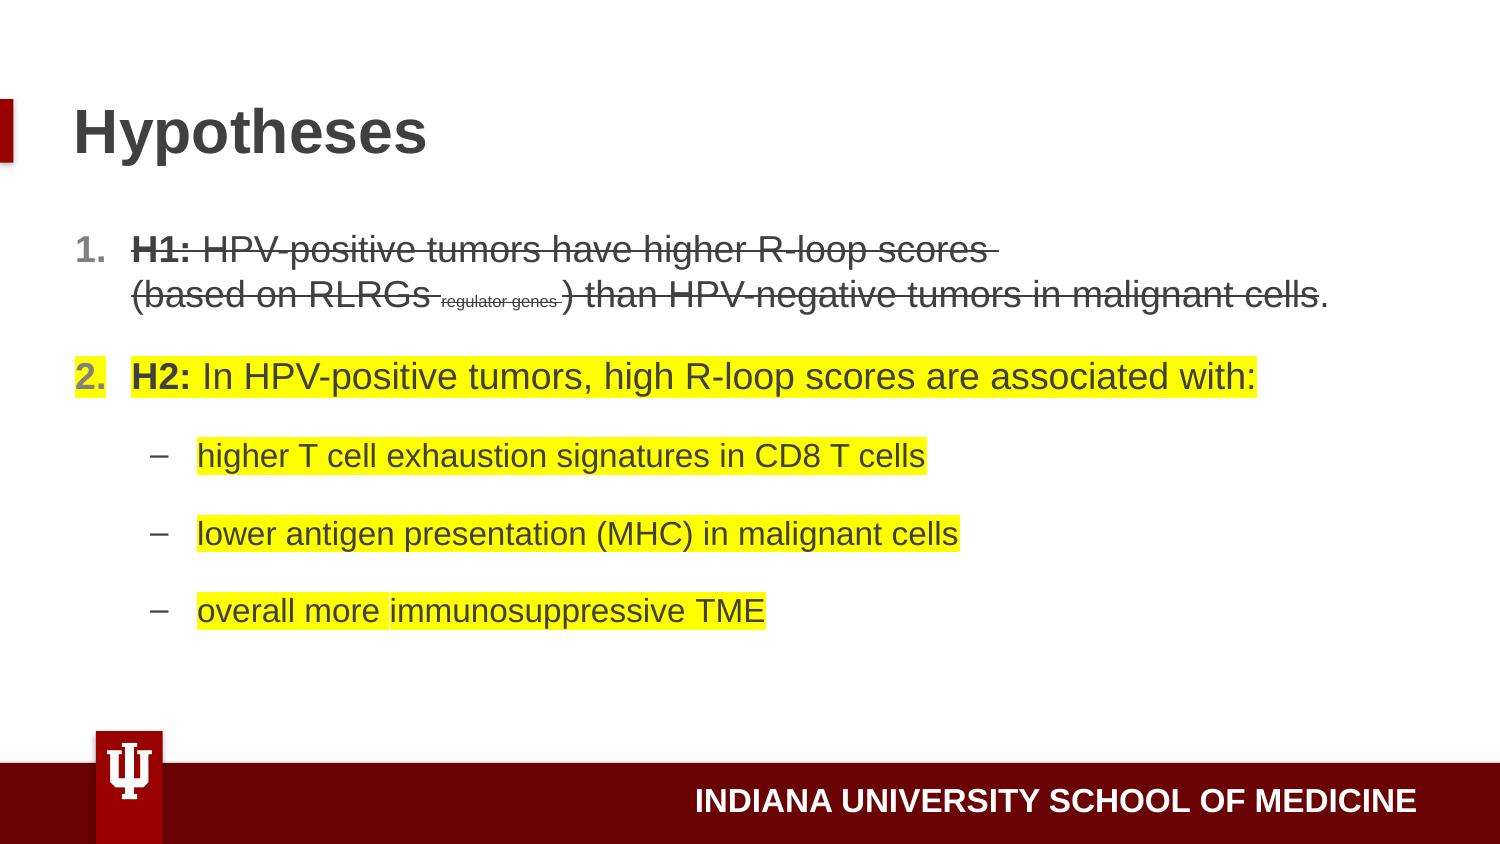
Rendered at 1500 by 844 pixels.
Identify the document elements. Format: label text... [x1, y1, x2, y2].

picture [69, 705, 189, 836]
title Hypotheses [59, 83, 1373, 199]
list H1: HPV-positive tumors have higher R-loop scores (based on RLRGs regulator genes ) than HPV-negative tumors in malignant cells. H2: In HPV-positive tumors, high R-loop scores are associated with: higher T cell exhaustion signatures in CD8 T cells lower antigen presentation (MHC) in malignant cells overall more immunosuppressive TME [60, 217, 1375, 679]
